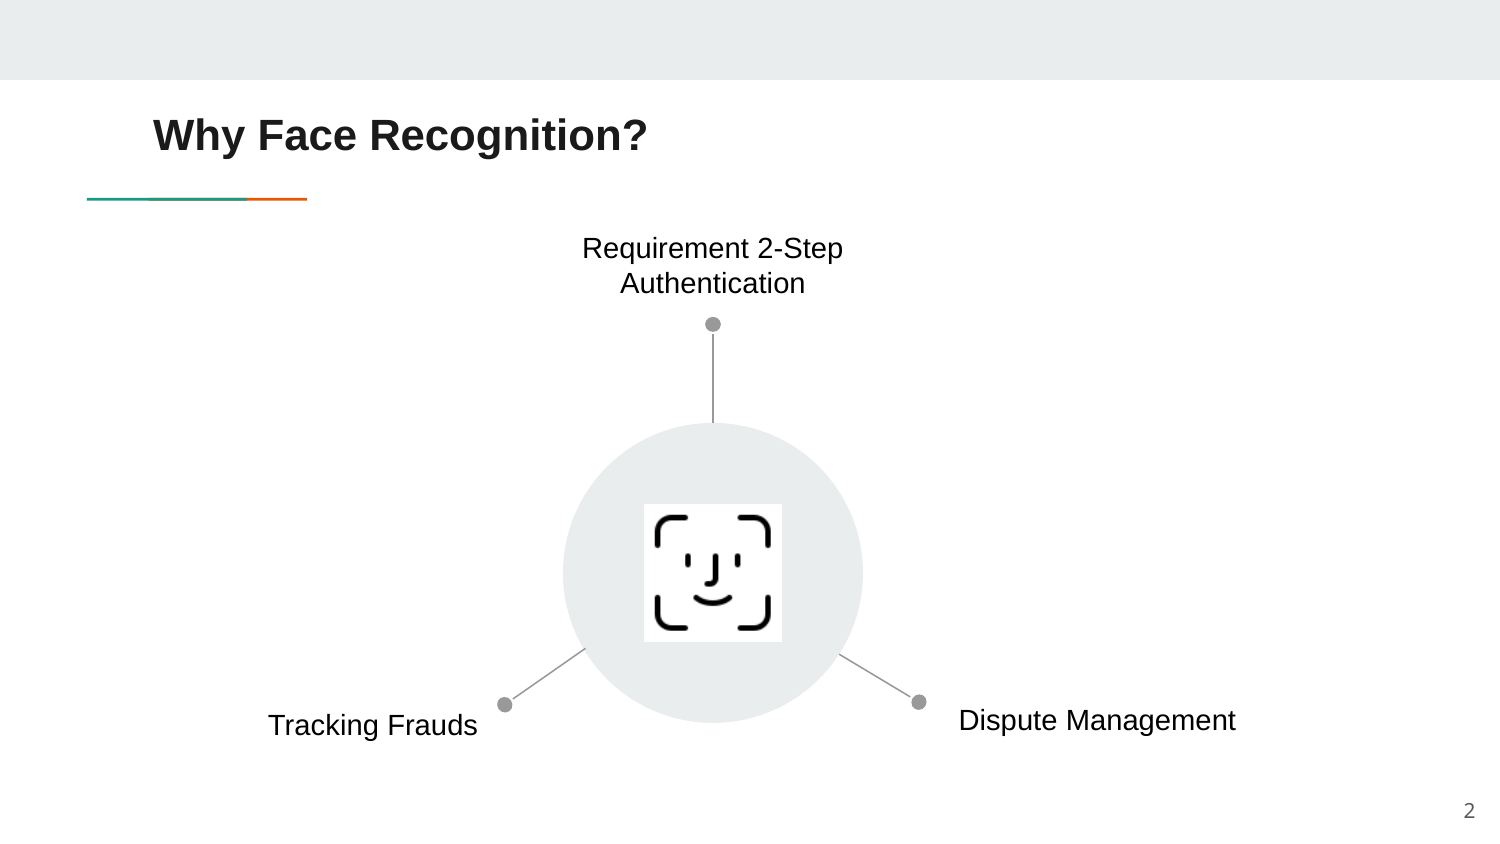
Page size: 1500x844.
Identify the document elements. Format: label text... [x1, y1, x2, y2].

text_box Dispute Management [943, 686, 1259, 760]
text_box Requirement 2-Step Authentication [555, 195, 871, 334]
text_box [562, 422, 863, 723]
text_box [871, 625, 889, 732]
text_box Tracking Frauds [252, 691, 518, 773]
picture [644, 504, 782, 642]
text_box [705, 316, 721, 332]
title Why Face Recognition? [138, 91, 1400, 180]
slide_number 2 [1400, 779, 1491, 844]
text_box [533, 625, 551, 732]
